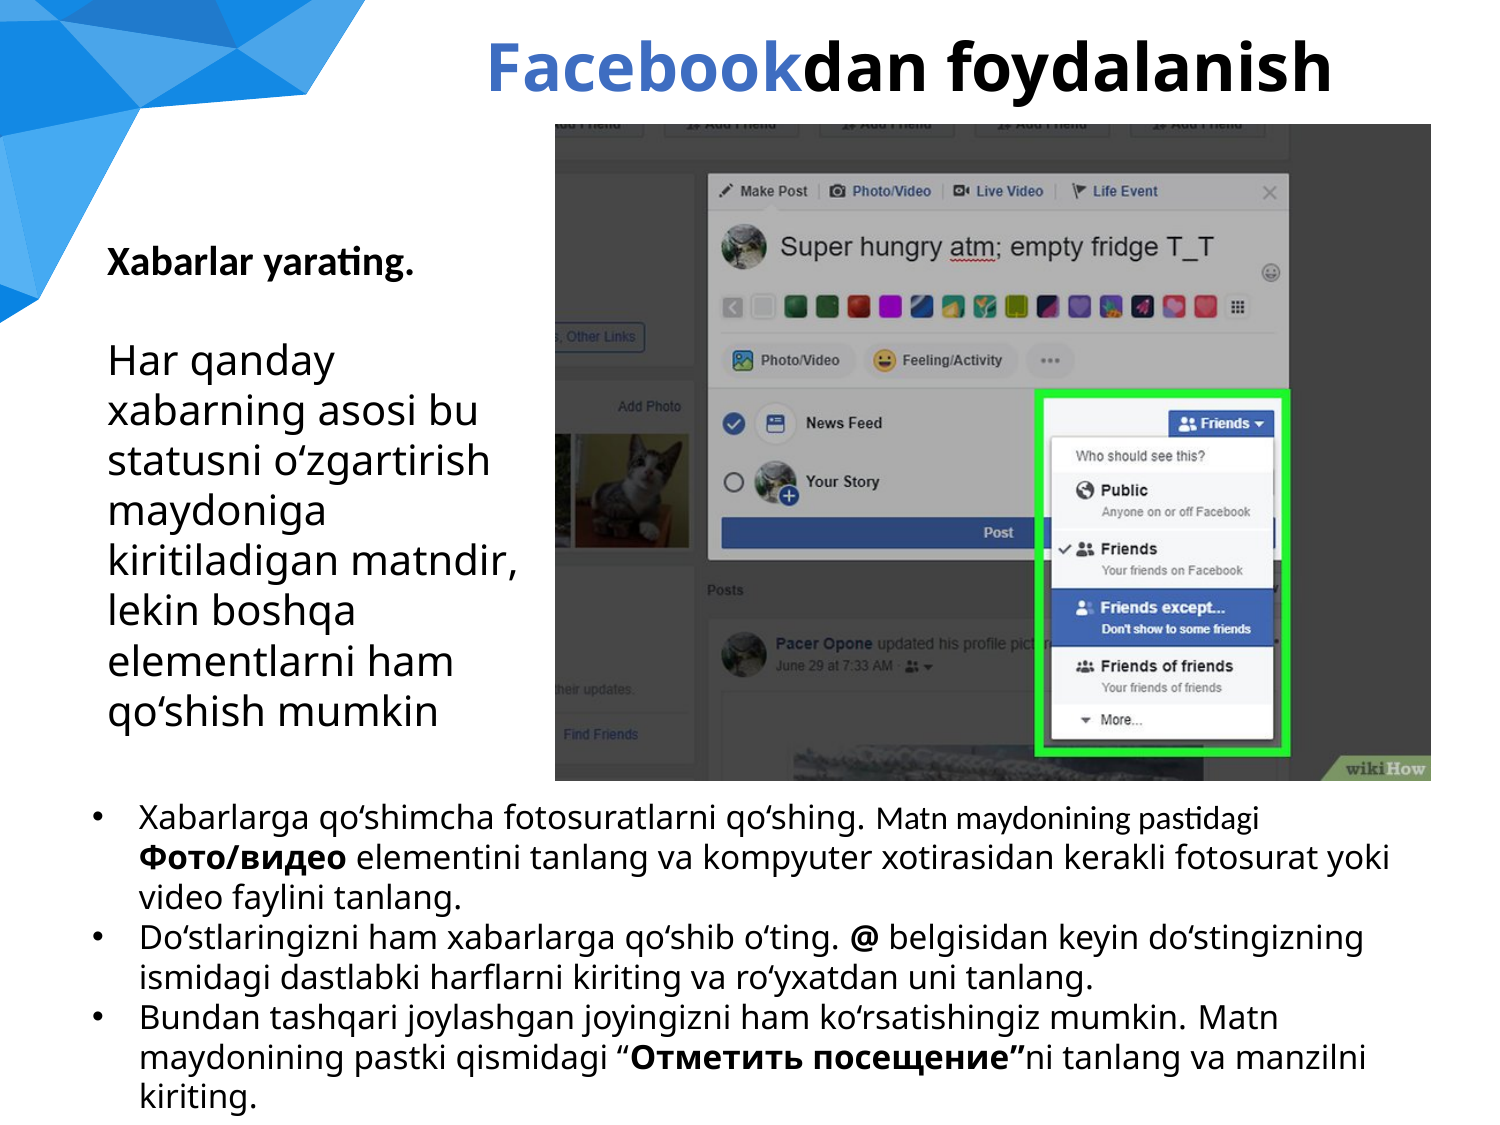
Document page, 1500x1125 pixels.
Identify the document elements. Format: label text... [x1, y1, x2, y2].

text_box Facebookdan foydalanish [471, 17, 1349, 112]
text_box Xabarlar yarating. Har qanday xabarning asosi bu statusni o‘zgartirish maydoniga kiritiladigan matndir, lekin boshqa elementlarni ham qo‘shish mumkin [92, 226, 543, 742]
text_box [0, 0, 460, 416]
text_box Xabarlarga qo‘shimcha fotosuratlarni qo‘shing. Matn maydonining pastidagi Фото/видео elementini tanlang va kompyuter xotirasidan kerakli fotosurat yoki video faylini tanlang. Do‘stlaringizni ham xabarlarga qo‘shib o‘ting. @ belgisidan keyin do‘stingizning ismidagi dastlabki harflarni kiriting va ro‘yxatdan uni tanlang. Bundan tashqari joylashgan joyingizni ham ko‘rsatishingiz mumkin. Matn maydonining pastki qismidagi “Отметить посещение”ni tanlang va manzilni kiriting. [77, 788, 1438, 1123]
picture [555, 124, 1431, 781]
